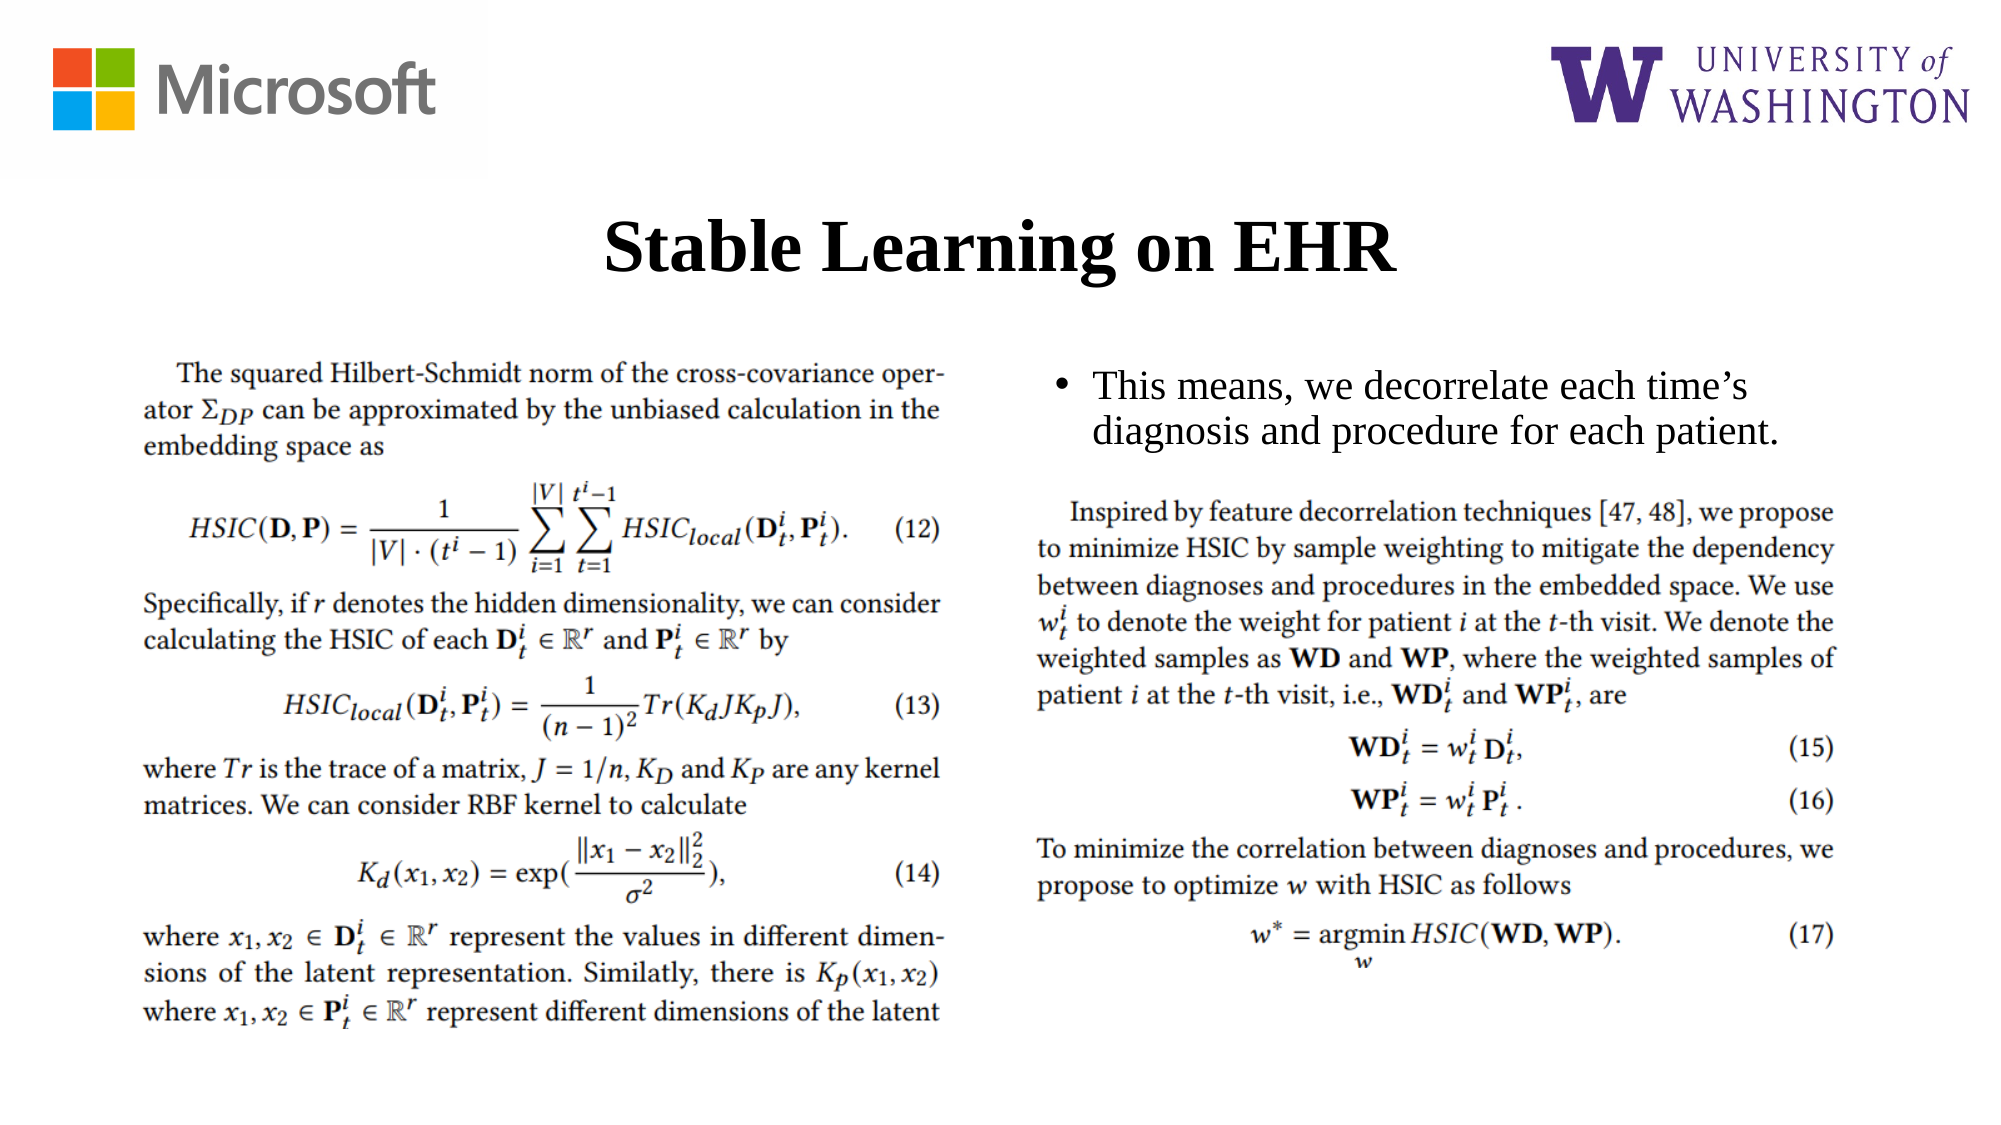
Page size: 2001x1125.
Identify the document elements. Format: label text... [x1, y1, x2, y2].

list This means, we decorrelate each time’s diagnosis and procedure for each patient. [1039, 355, 1883, 1047]
picture [137, 355, 955, 1029]
picture [1546, 41, 1971, 131]
picture [1027, 497, 1844, 968]
picture [0, 0, 488, 179]
title Stable Learning on EHR [137, 138, 1863, 356]
